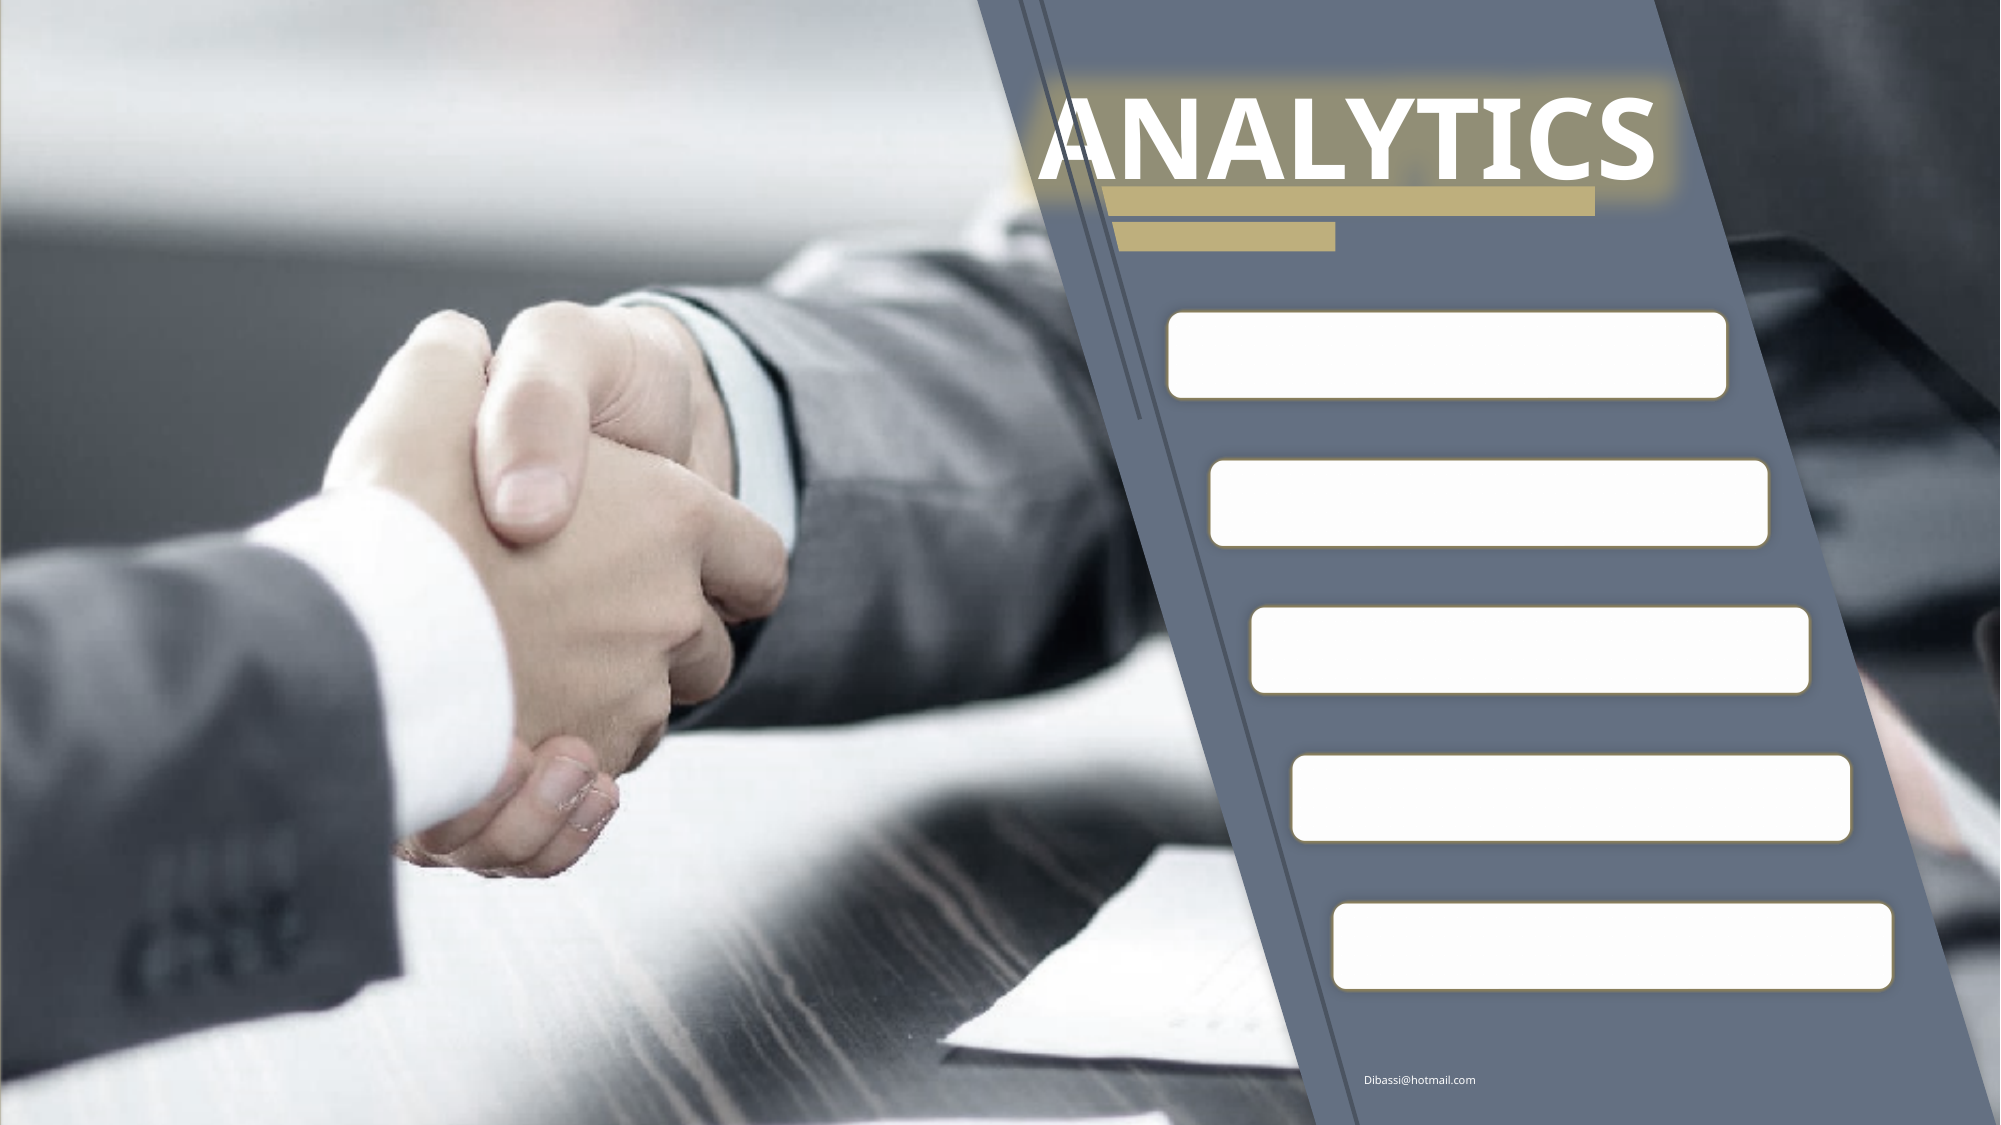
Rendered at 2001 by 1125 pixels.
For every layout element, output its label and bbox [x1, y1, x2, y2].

text_box [962, 6, 1437, 1103]
picture [0, 0, 2000, 1125]
text_box [1166, 310, 1894, 991]
text_box [1441, 186, 1596, 252]
